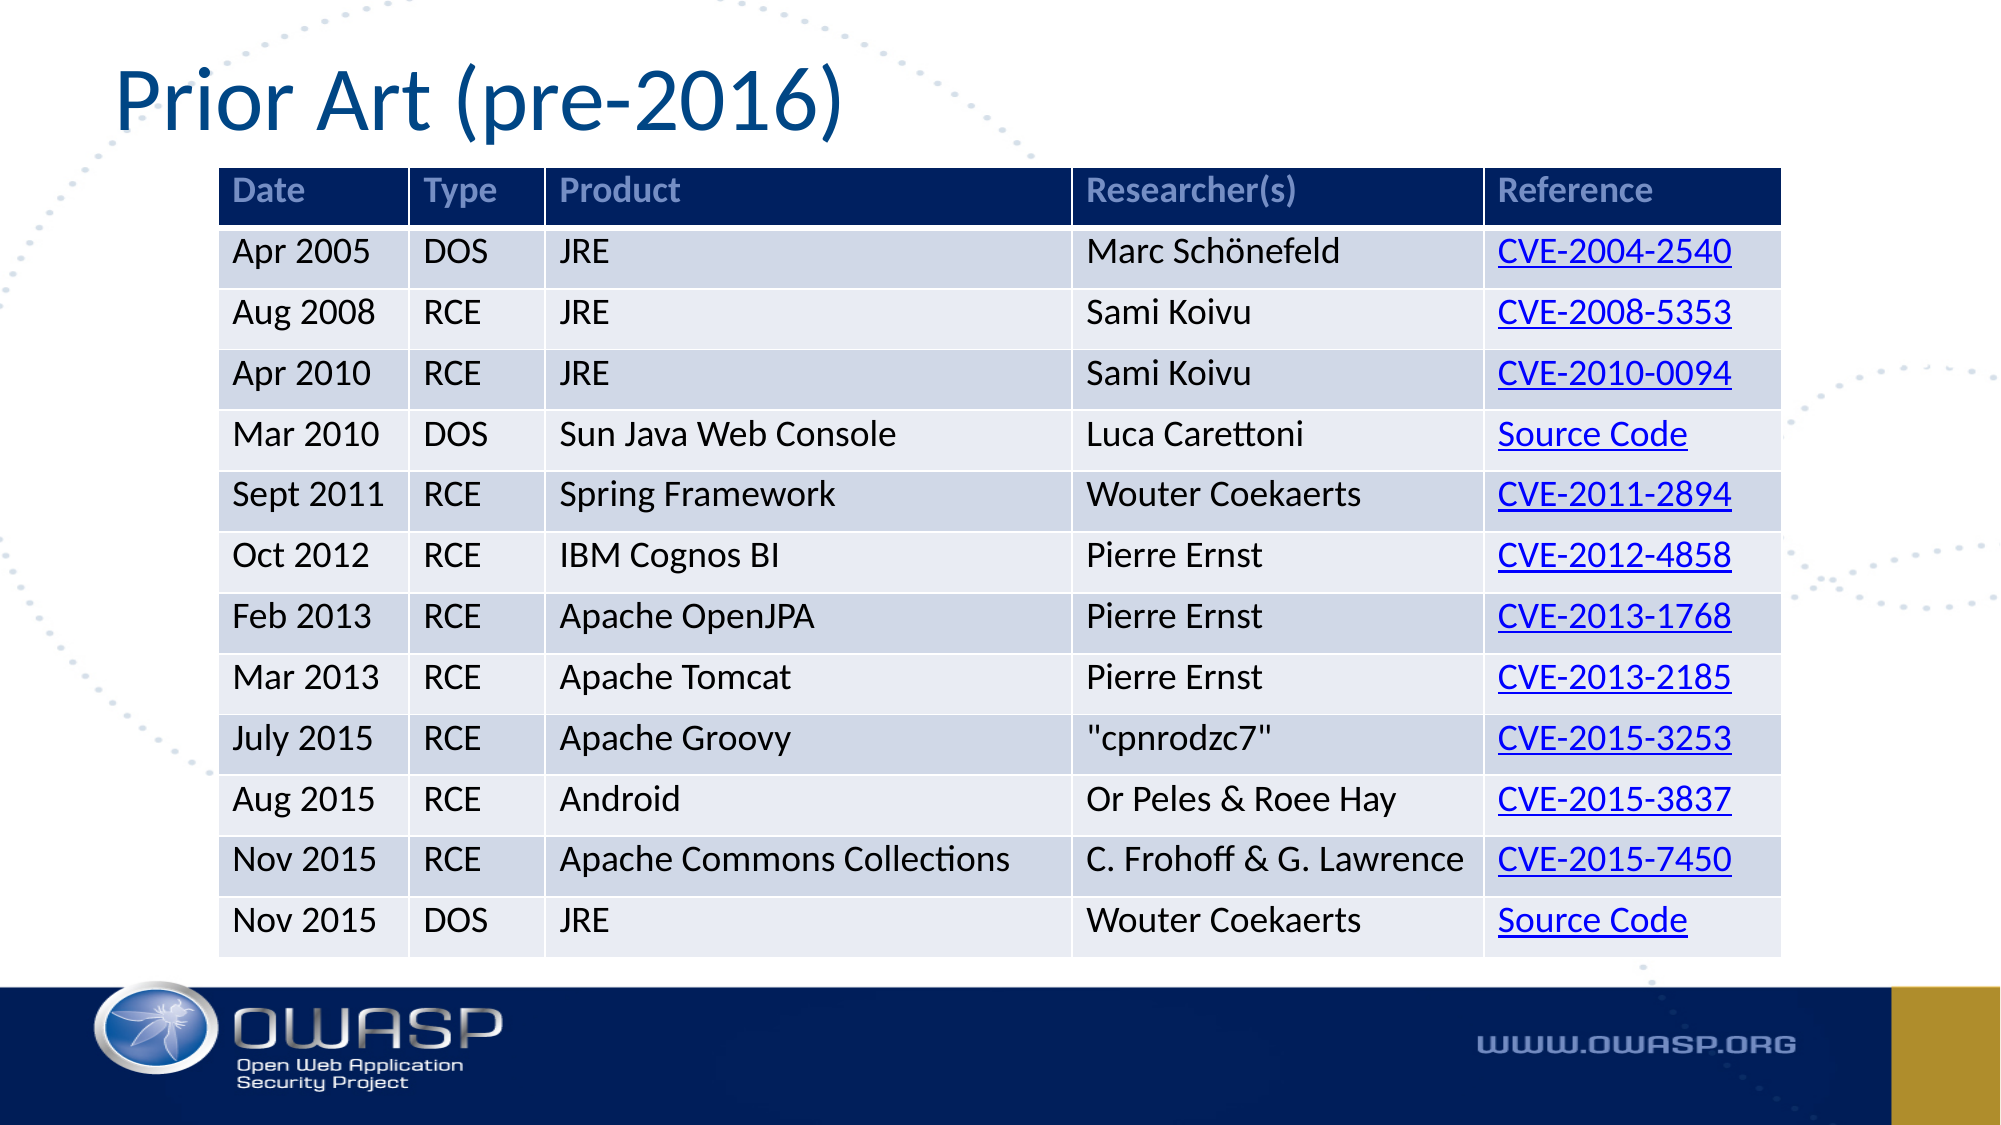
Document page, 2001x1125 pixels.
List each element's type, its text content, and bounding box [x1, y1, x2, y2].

table_cell IBM Cognos BI [546, 533, 1071, 592]
table_cell Wouter Coekaerts [1073, 898, 1483, 957]
table_cell Pierre Ernst [1073, 655, 1483, 714]
table_cell CVE-2015-3253 [1485, 715, 1781, 774]
table_cell DOS [410, 411, 544, 470]
table_cell Apache OpenJPA [546, 594, 1071, 653]
table_cell Nov 2015 [219, 837, 408, 896]
table_cell JRE [546, 898, 1071, 957]
table_cell RCE [410, 472, 544, 531]
table_cell RCE [410, 776, 544, 835]
table_cell C. Frohoff & G. Lawrence [1073, 837, 1483, 896]
table_cell RCE [410, 715, 544, 774]
table_cell CVE-2011-2894 [1485, 472, 1781, 531]
table_cell Luca Carettoni [1073, 411, 1483, 470]
table_cell RCE [410, 533, 544, 592]
table_cell JRE [546, 350, 1071, 409]
table_cell Apr 2005 [219, 231, 408, 288]
table_cell CVE-2013-2185 [1485, 655, 1781, 714]
table_cell Source Code [1485, 411, 1781, 470]
table_cell RCE [410, 837, 544, 896]
table_cell Sun Java Web Console [546, 411, 1071, 470]
title Prior Art (pre-2016) [99, 0, 1900, 188]
table_cell Apr 2010 [219, 350, 408, 409]
table_cell JRE [546, 231, 1071, 288]
table_cell Sept 2011 [219, 472, 408, 531]
table_cell Pierre Ernst [1073, 533, 1483, 592]
table_cell Aug 2008 [219, 290, 408, 349]
table_cell Apache Tomcat [546, 655, 1071, 714]
table_cell Source Code [1485, 898, 1781, 957]
table_cell DOS [410, 898, 544, 957]
table_cell Oct 2012 [219, 533, 408, 592]
table_cell JRE [546, 290, 1071, 349]
table_cell RCE [410, 350, 544, 409]
table_cell CVE-2004-2540 [1485, 231, 1781, 288]
table_cell Feb 2013 [219, 594, 408, 653]
table_cell Mar 2013 [219, 655, 408, 714]
table_cell Wouter Coekaerts [1073, 472, 1483, 531]
table_cell RCE [410, 655, 544, 714]
table_cell Pierre Ernst [1073, 594, 1483, 653]
table_header Reference [1485, 188, 1781, 225]
table_cell CVE-2008-5353 [1485, 290, 1781, 349]
table_cell Apache Commons Collections [546, 837, 1071, 896]
table_cell Or Peles & Roee Hay [1073, 776, 1483, 835]
table_cell Android [546, 776, 1071, 835]
table_cell Apache Groovy [546, 715, 1071, 774]
table_cell Aug 2015 [219, 776, 408, 835]
table_cell CVE-2015-7450 [1485, 837, 1781, 896]
table_cell July 2015 [219, 715, 408, 774]
table_cell Spring Framework [546, 472, 1071, 531]
table_cell RCE [410, 290, 544, 349]
table_cell CVE-2015-3837 [1485, 776, 1781, 835]
table_cell Sami Koivu [1073, 350, 1483, 409]
table_cell Sami Koivu [1073, 290, 1483, 349]
table_cell CVE-2010-0094 [1485, 350, 1781, 409]
table_cell RCE [410, 594, 544, 653]
table_cell "cpnrodzc7" [1073, 715, 1483, 774]
table_header Researcher(s) [1073, 188, 1483, 225]
table_cell CVE-2013-1768 [1485, 594, 1781, 653]
table_cell CVE-2012-4858 [1485, 533, 1781, 592]
table_cell DOS [410, 231, 544, 288]
table_cell Nov 2015 [219, 898, 408, 957]
table_cell Marc Schönefeld [1073, 231, 1483, 288]
picture [0, 0, 2001, 1125]
table_header Product [546, 188, 1071, 225]
table_header Type [410, 188, 544, 225]
table_cell Mar 2010 [219, 411, 408, 470]
table_header Date [219, 188, 408, 225]
